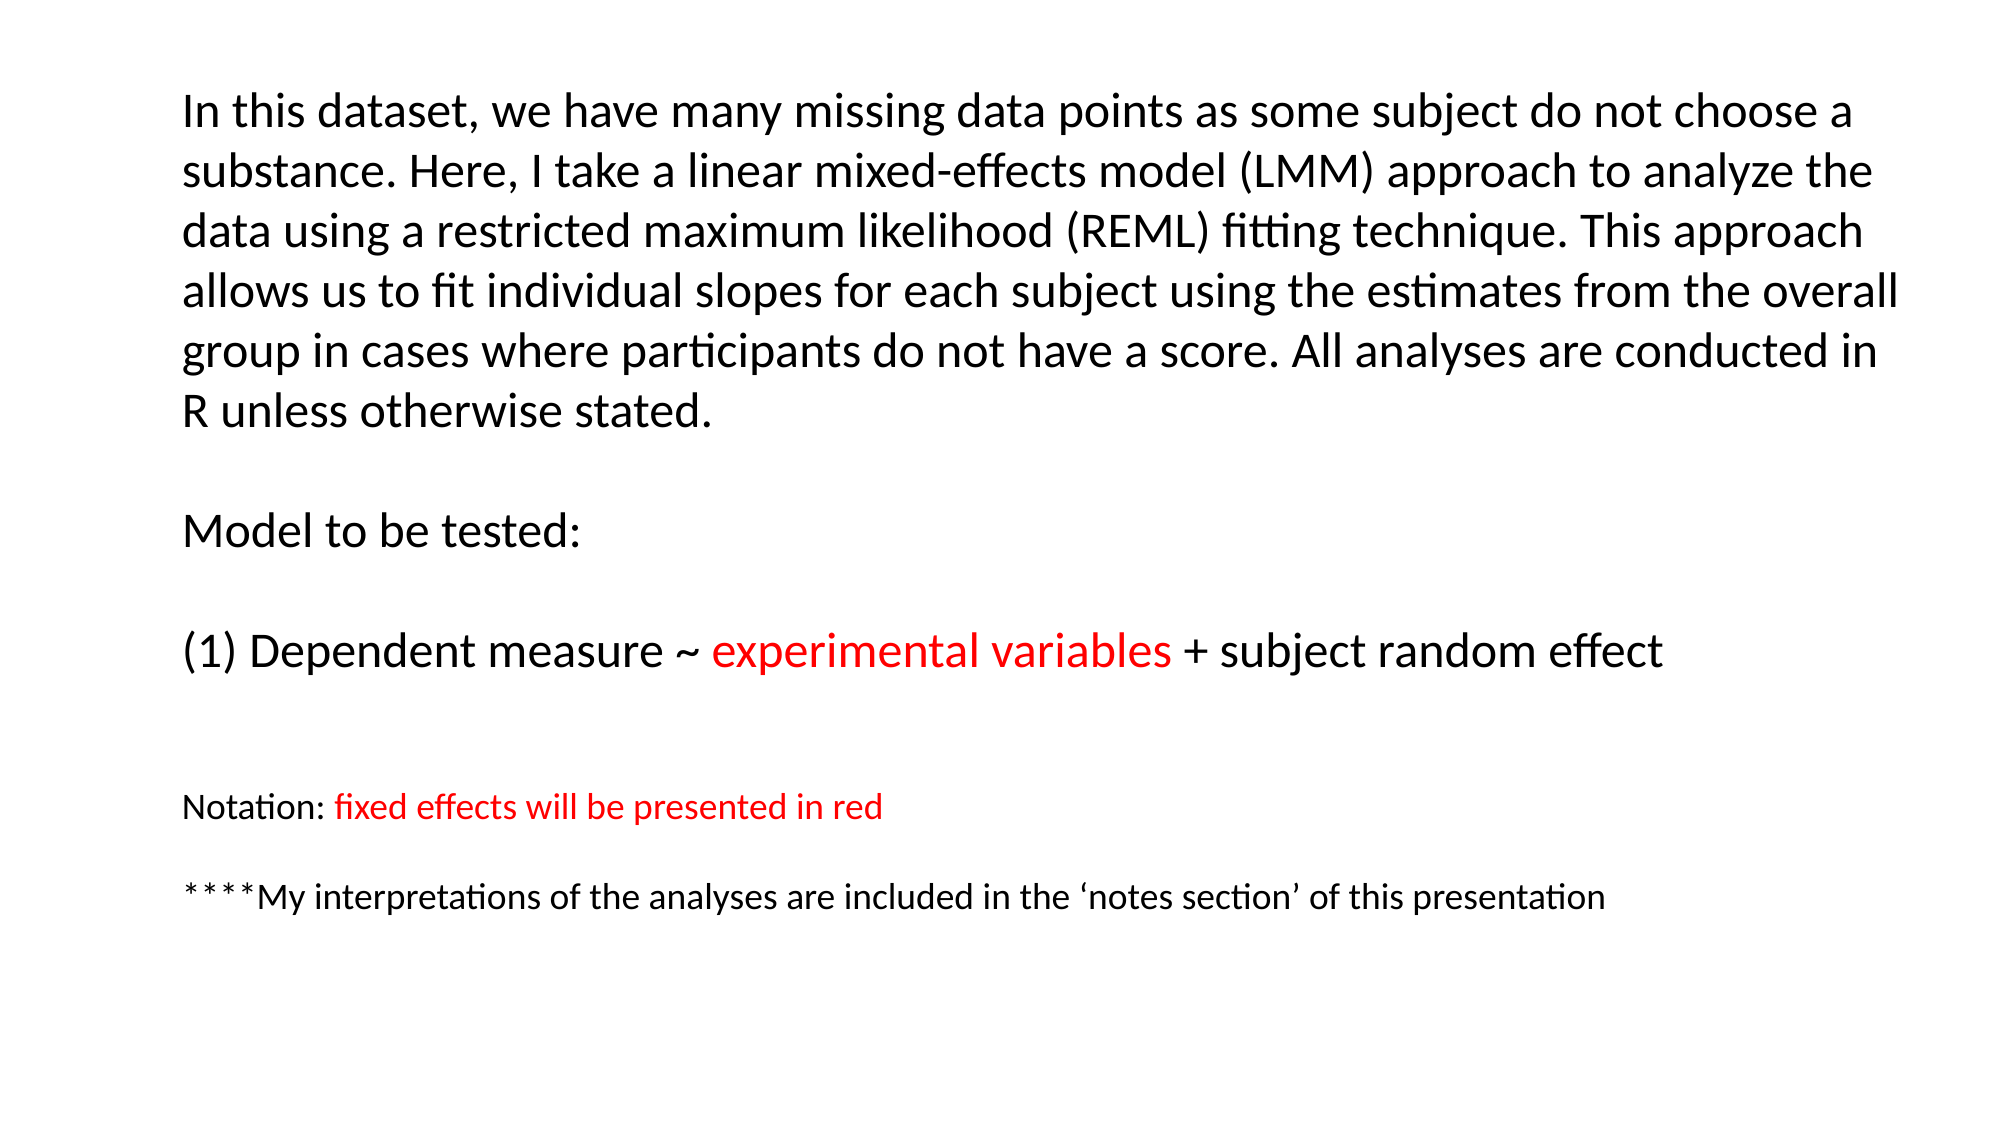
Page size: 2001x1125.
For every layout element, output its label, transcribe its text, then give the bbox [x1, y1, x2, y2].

text_box In this dataset, we have many missing data points as some subject do not choose a substance. Here, I take a linear mixed-effects model (LMM) approach to analyze the data using a restricted maximum likelihood (REML) fitting technique. This approach allows us to fit individual slopes for each subject using the estimates from the overall group in cases where participants do not have a score. All analyses are conducted in R unless otherwise stated. Model to be tested: Dependent measure ~ experimental variables + subject random effect Notation: fixed effects will be presented in red ****My interpretations of the analyses are included in the ‘notes section’ of this presentation [167, 70, 1924, 925]
